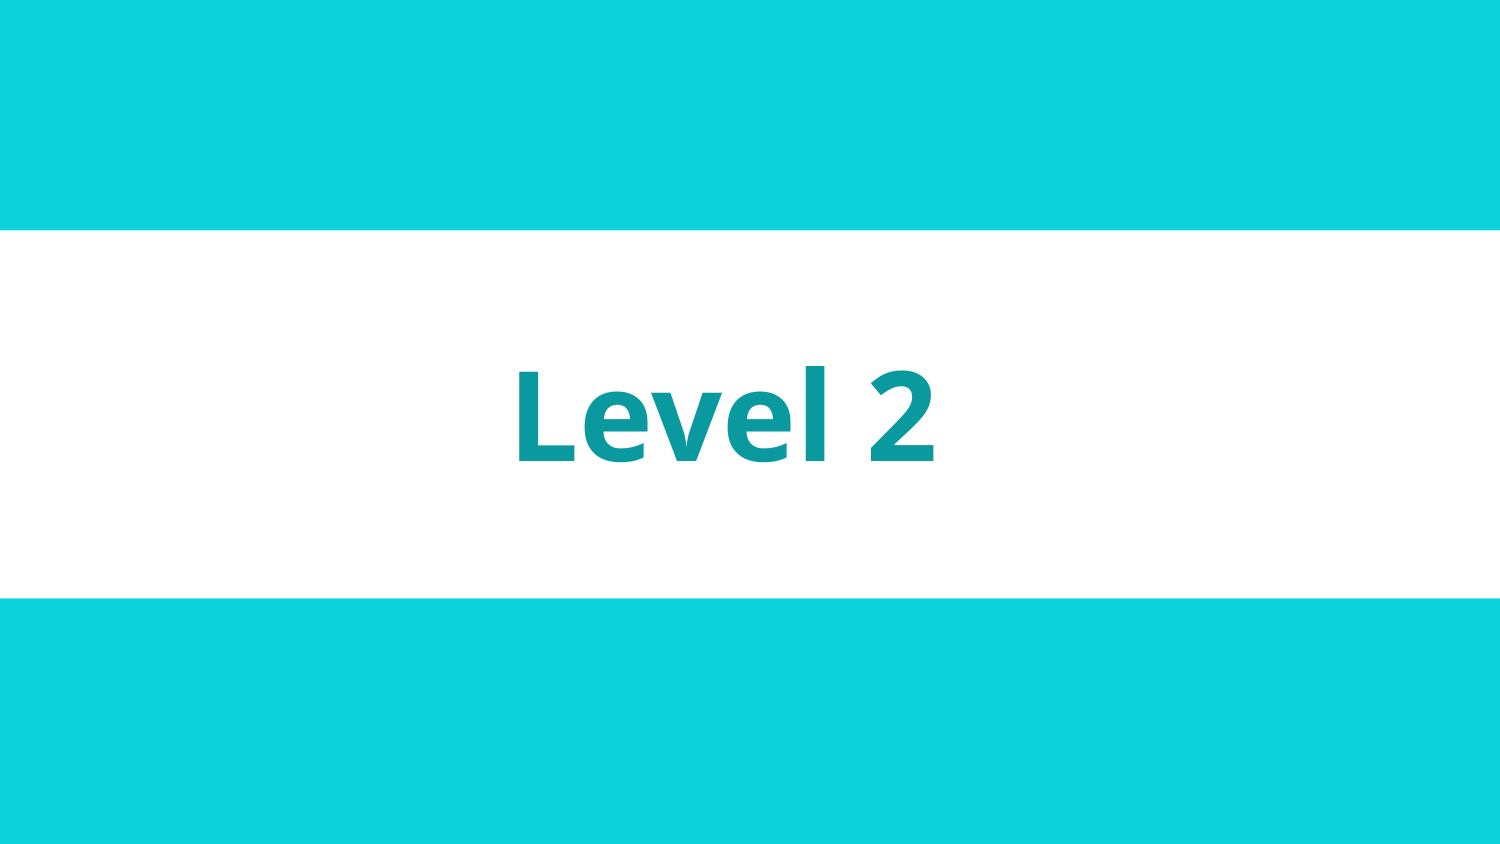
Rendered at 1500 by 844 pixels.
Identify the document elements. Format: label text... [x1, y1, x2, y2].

text_box Level 2 [493, 321, 1006, 507]
text_box [0, 230, 1500, 599]
